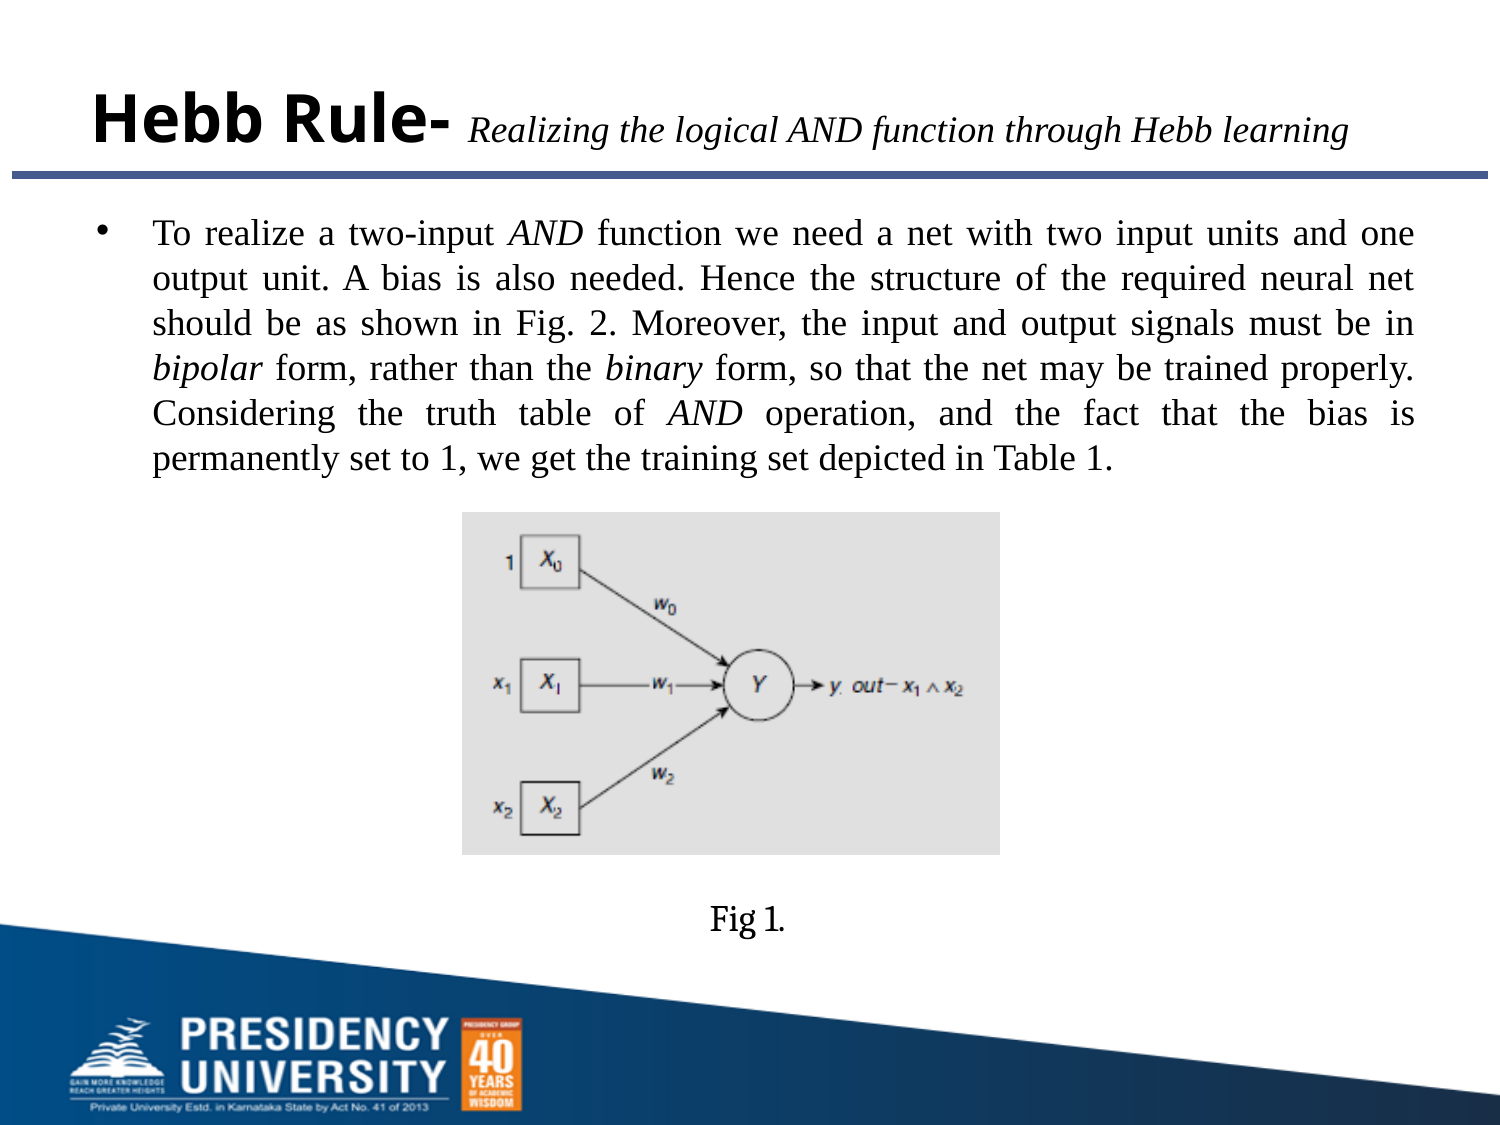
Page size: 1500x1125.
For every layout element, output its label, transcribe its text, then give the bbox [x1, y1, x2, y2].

picture [0, 921, 1500, 1125]
title Hebb Rule- Realizing the logical AND function through Hebb learning [75, 0, 1425, 164]
list To realize a two-input AND function we need a net with two input units and one output unit. A bias is also needed. Hence the structure of the required neural net should be as shown in Fig. 2. Moreover, the input and output signals must be in bipolar form, rather than the binary form, so that the net may be trained properly. Considering the truth table of AND operation, and the fact that the bias is permanently set to 1, we get the training set depicted in Table 1. [81, 200, 1431, 525]
picture [462, 512, 1001, 855]
text_box Fig 1. [694, 886, 825, 947]
